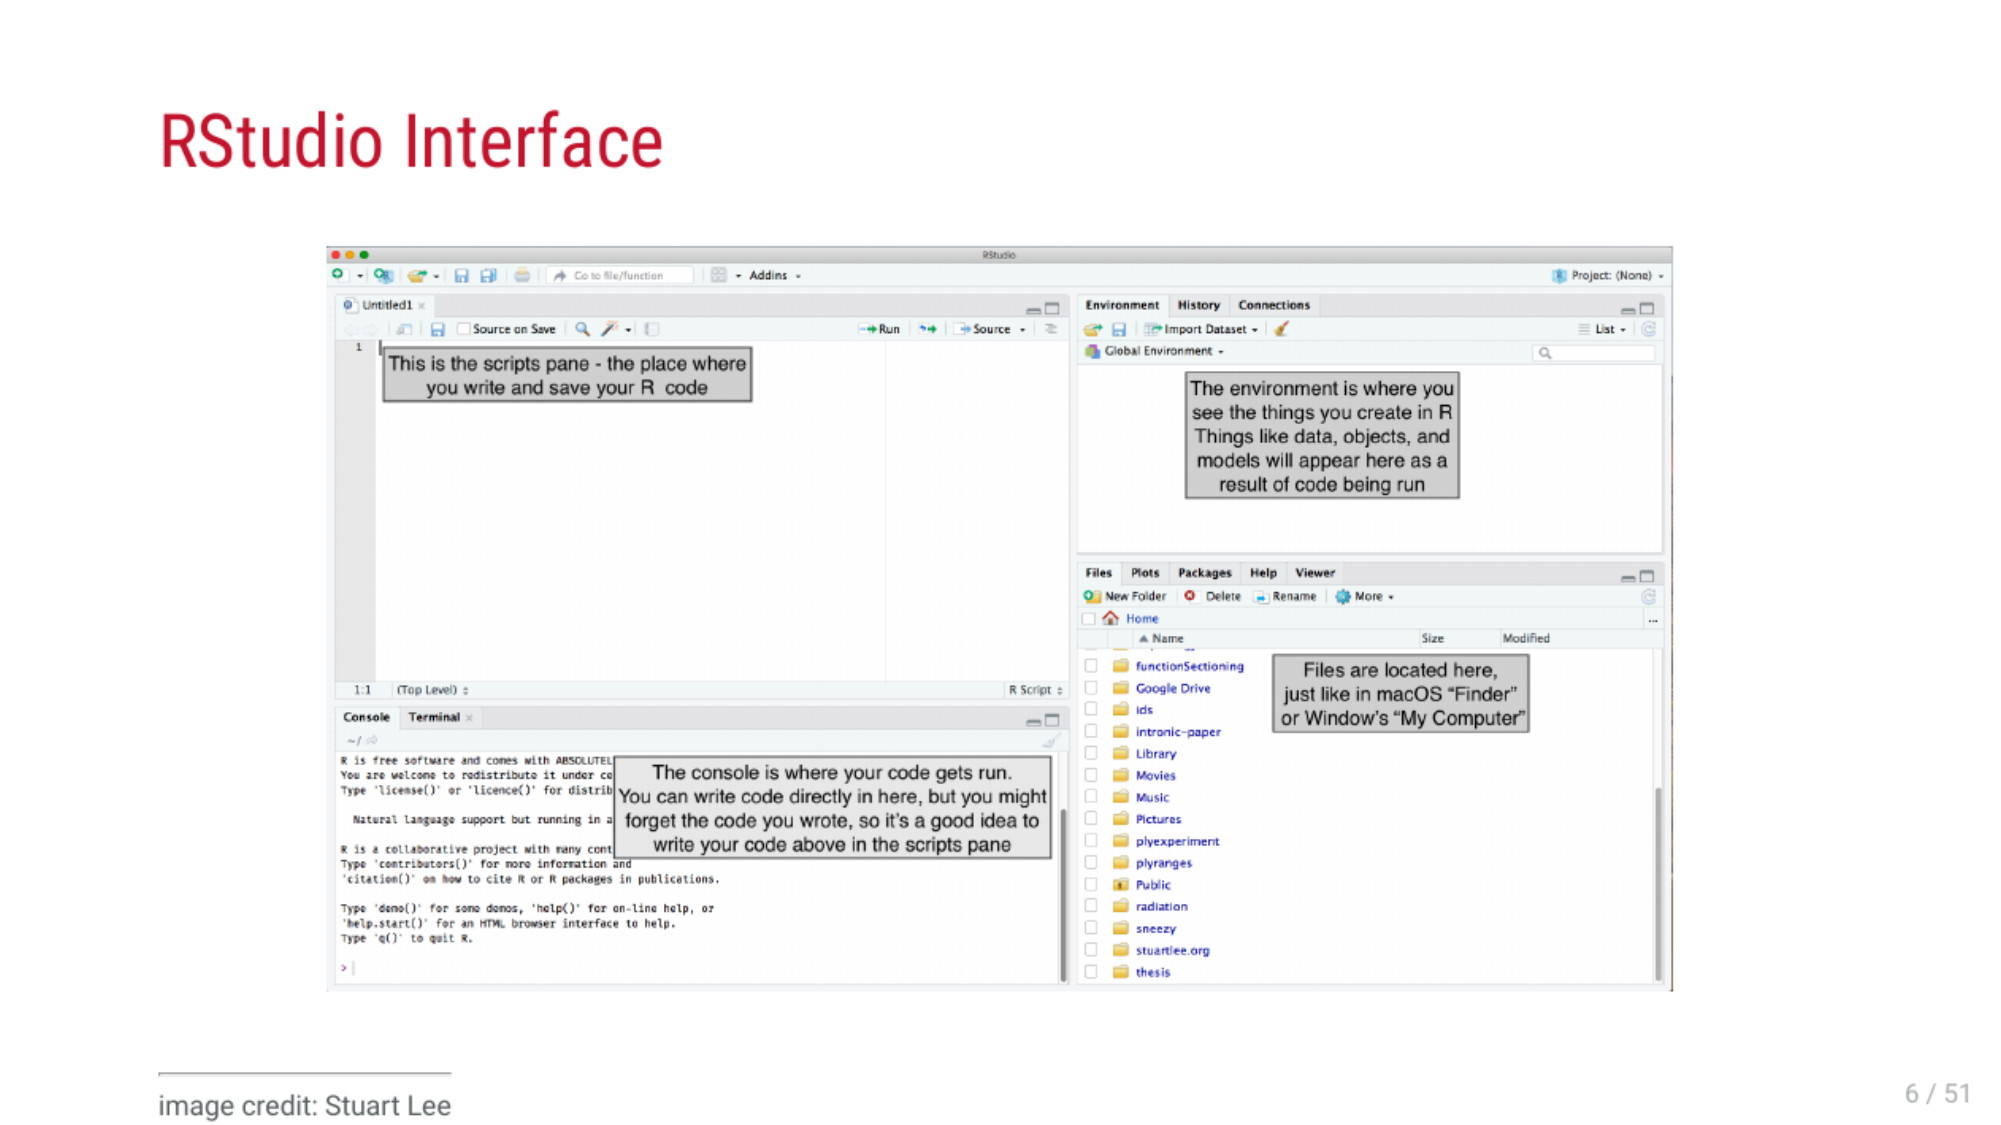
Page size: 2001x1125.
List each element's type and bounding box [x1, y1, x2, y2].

list [0, 0, 2000, 1125]
